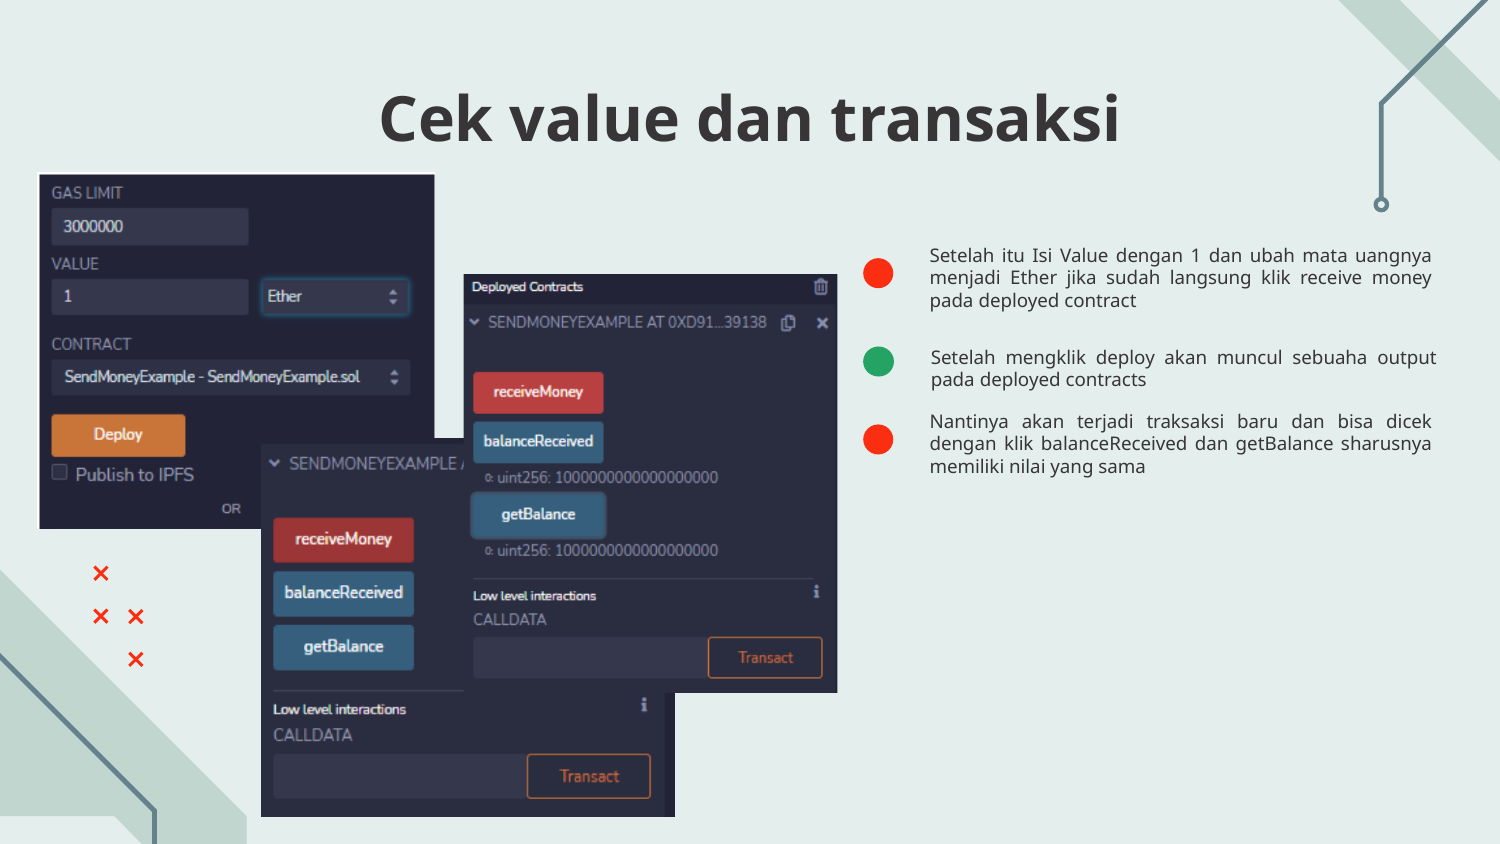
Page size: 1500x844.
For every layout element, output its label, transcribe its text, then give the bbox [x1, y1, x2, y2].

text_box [0, 184, 650, 844]
text_box [863, 424, 894, 455]
picture [261, 274, 838, 817]
picture [37, 172, 436, 184]
subtitle Setelah itu Isi Value dengan 1 dan ubah mata uangnya menjadi Ether jika sudah langsung klik receive money pada deployed contract [914, 235, 1447, 319]
title Cek value dan transaksi [118, 63, 1382, 161]
subtitle Setelah mengklik deploy akan muncul sebuaha output pada deployed contracts [915, 326, 1452, 410]
text_box [863, 258, 894, 289]
subtitle Nantinya akan terjadi traksaksi baru dan bisa dicek dengan klik balanceReceived dan getBalance sharusnya memiliki nilai yang sama [914, 401, 1447, 485]
text_box [863, 346, 894, 377]
